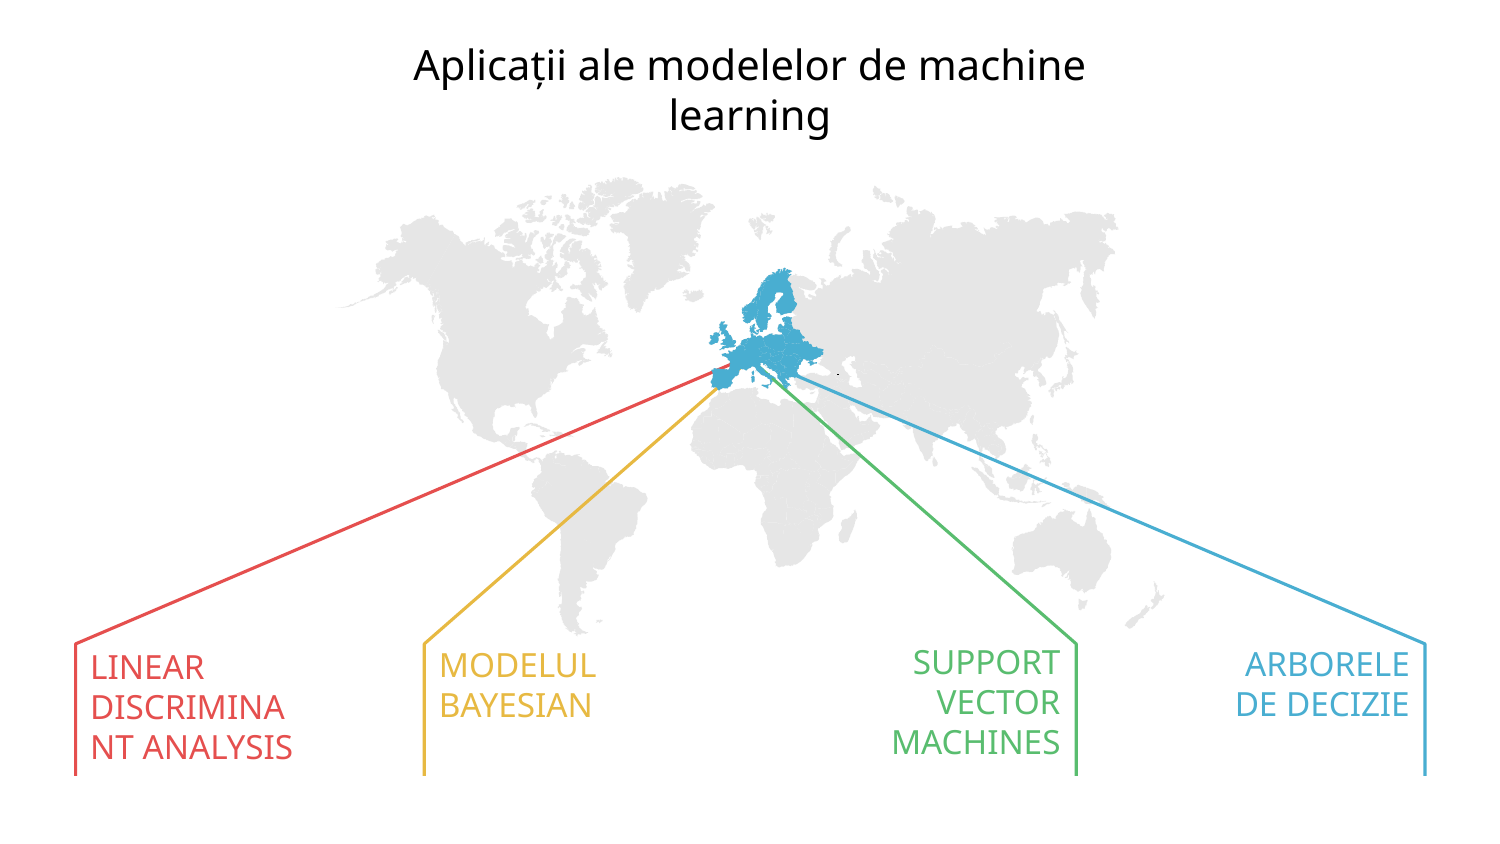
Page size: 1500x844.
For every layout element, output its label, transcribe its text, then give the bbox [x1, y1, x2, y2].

text_box ARBORELE DE DECIZIE [1181, 657, 1315, 709]
text_box SUPPORT VECTOR MACHINES [832, 675, 1036, 727]
text_box [75, 535, 329, 776]
title Aplicații ale modelelor de machine learning [390, 61, 1110, 117]
text_box [424, 645, 528, 776]
text_box [1170, 535, 1425, 776]
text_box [334, 176, 1165, 637]
text_box MODELUL BAYESIAN [477, 658, 668, 710]
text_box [708, 267, 839, 391]
text_box [973, 645, 1077, 776]
text_box LINEAR DISCRIMINANT ANALYSIS [147, 680, 319, 733]
